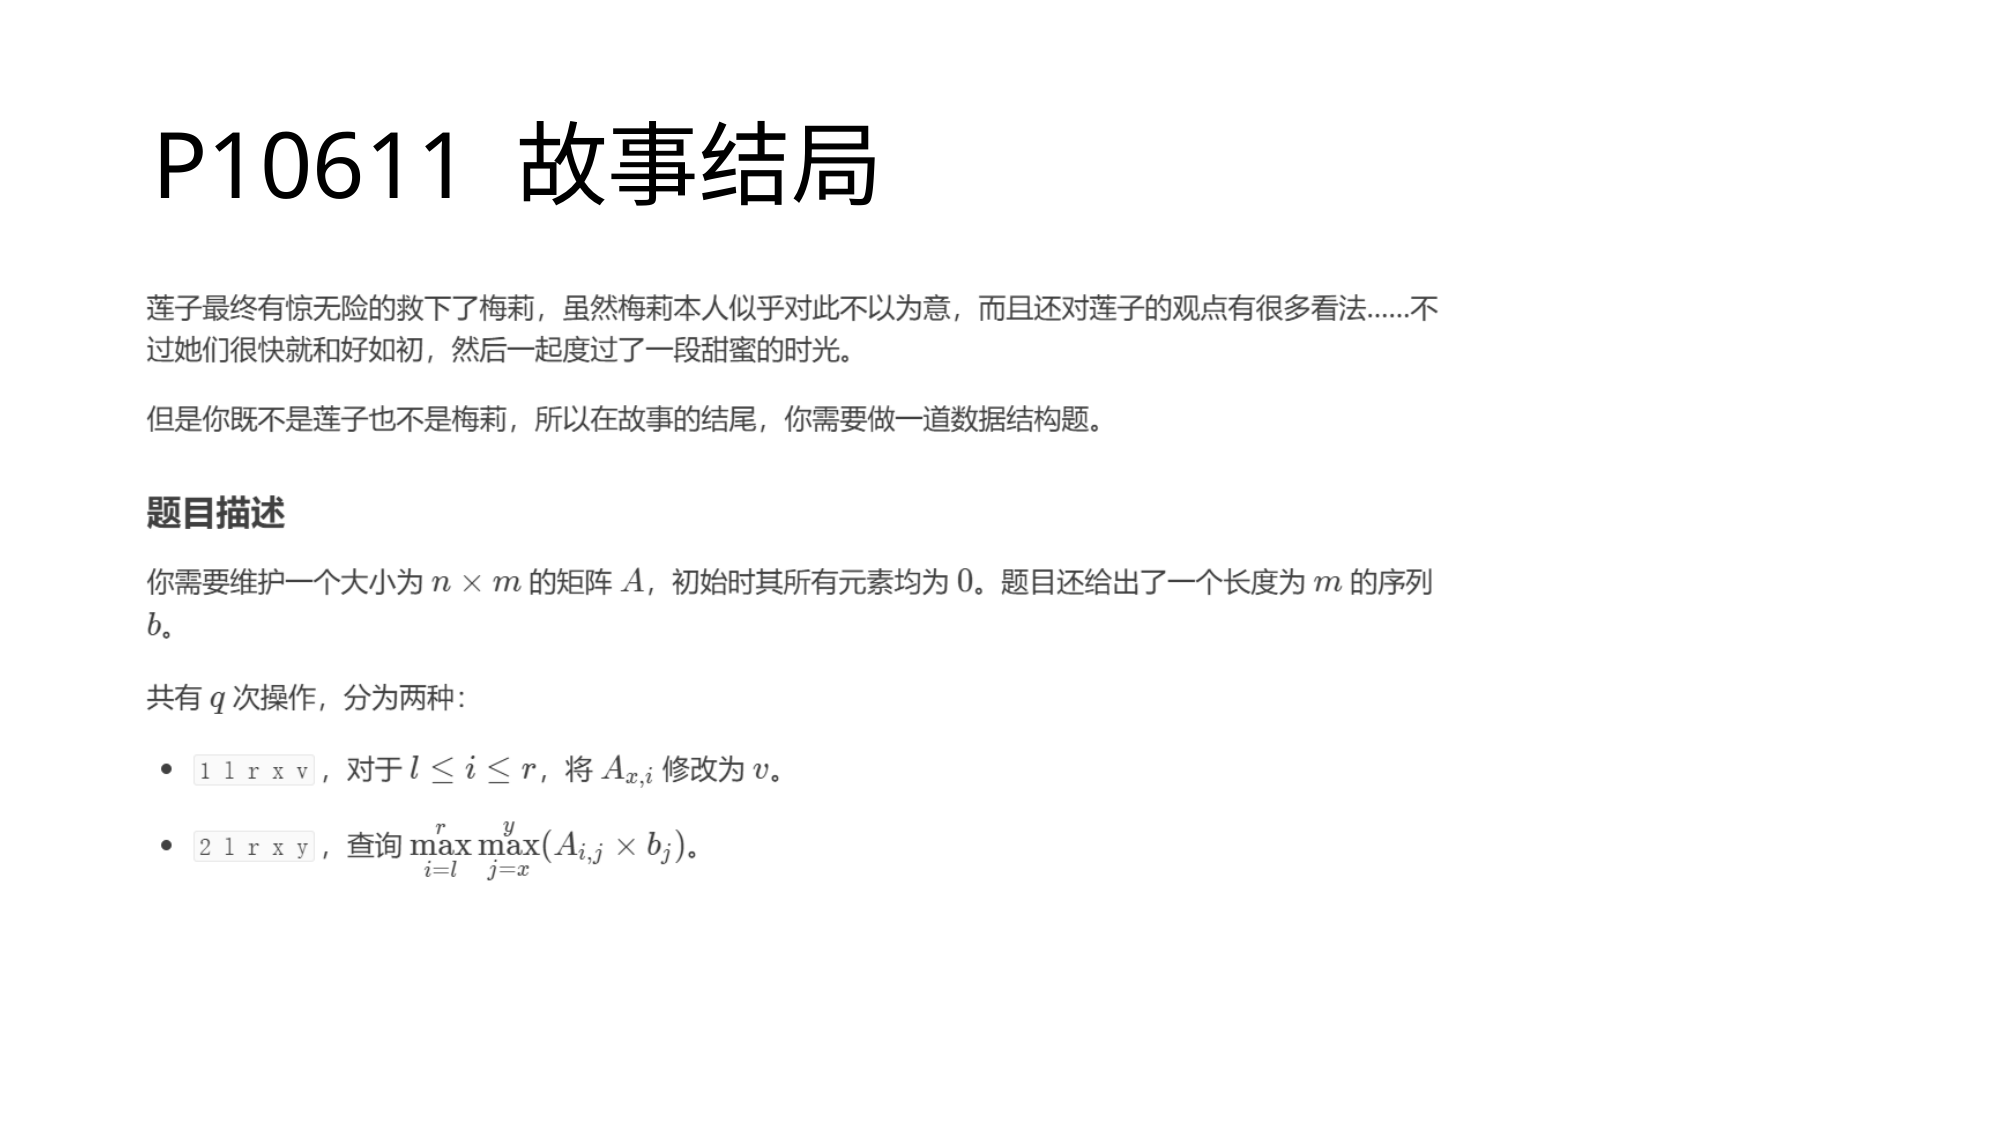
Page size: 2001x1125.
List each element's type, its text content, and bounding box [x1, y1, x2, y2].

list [137, 277, 1448, 892]
title P10611 故事结局 [137, 59, 1863, 278]
